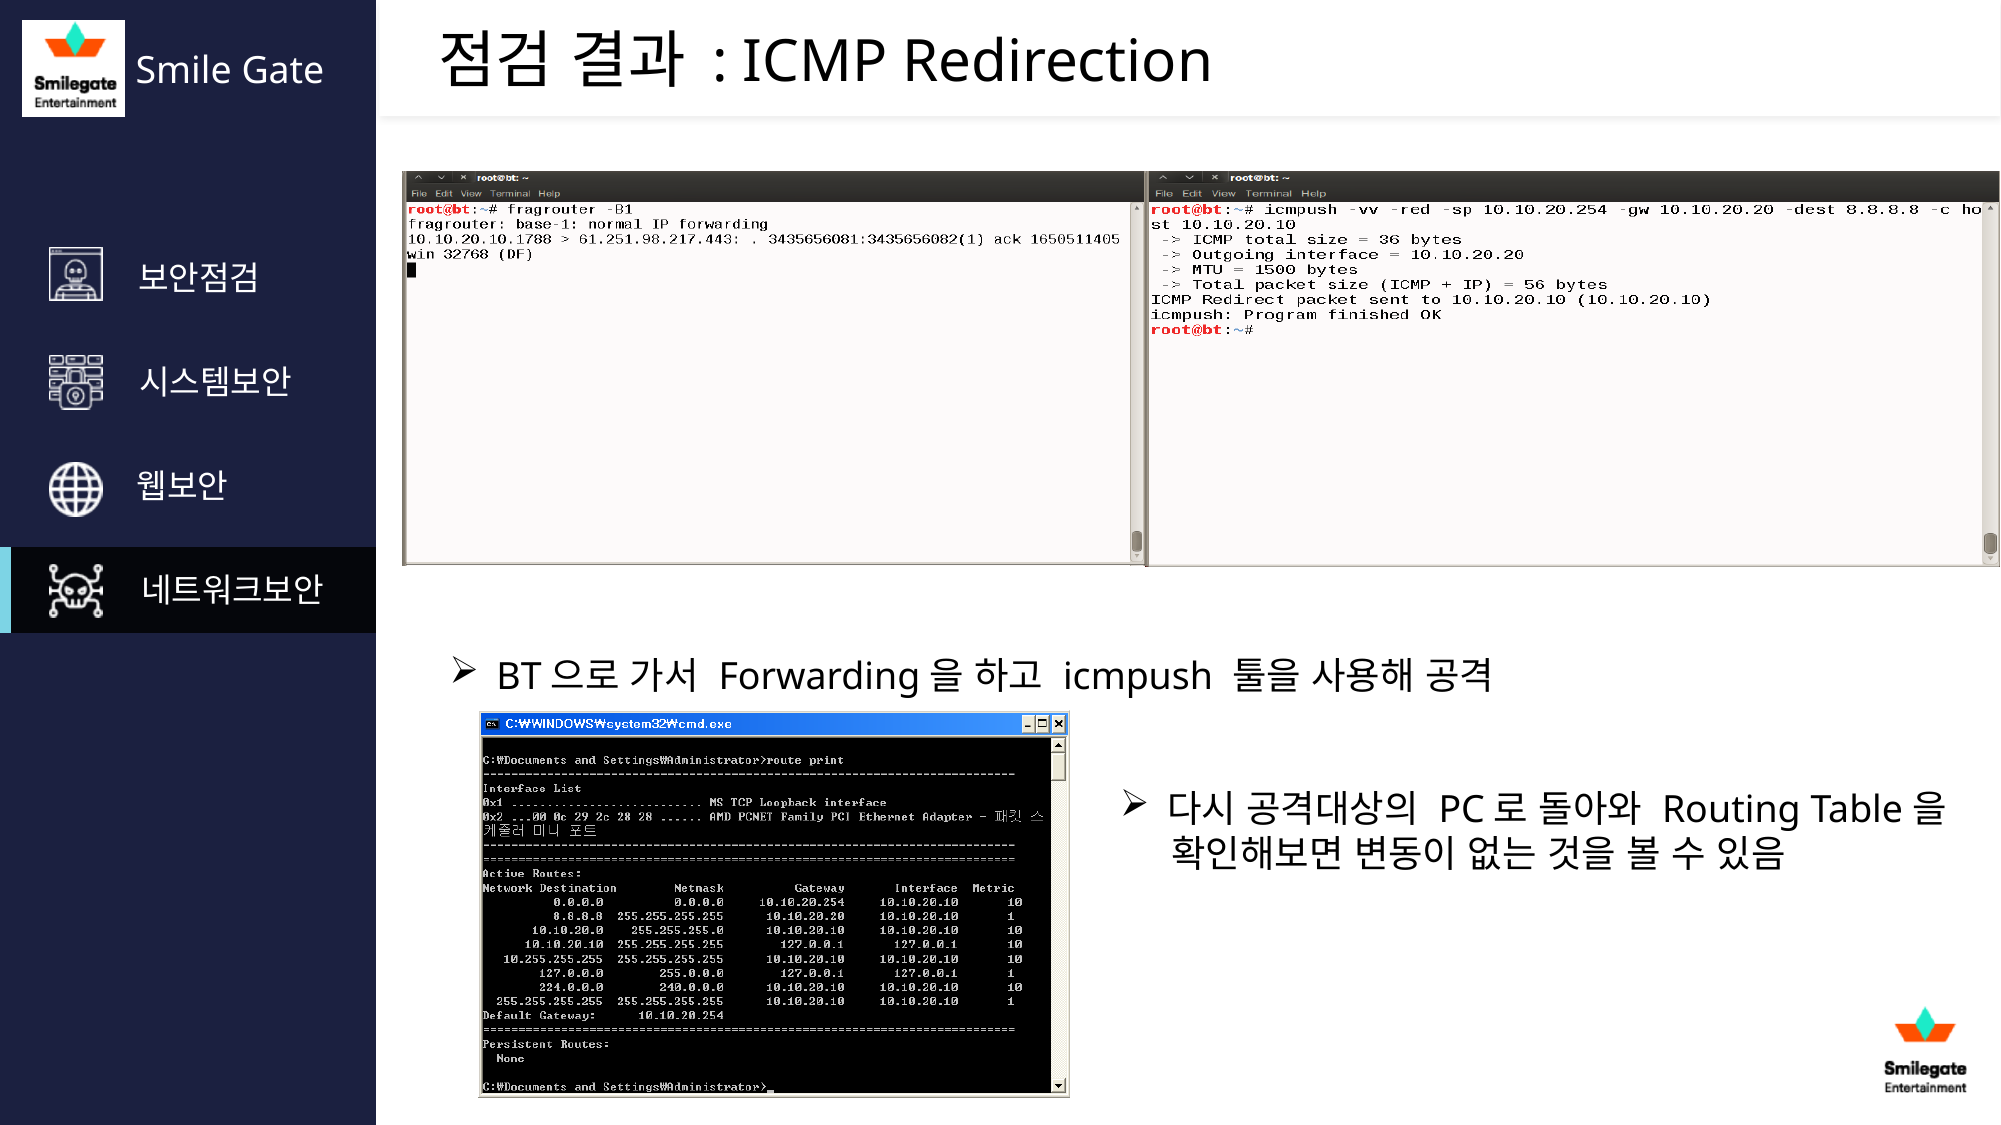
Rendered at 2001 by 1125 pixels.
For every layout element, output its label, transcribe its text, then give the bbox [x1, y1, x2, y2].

picture [1872, 1005, 1975, 1102]
text_box : ICMP Redirection [697, 15, 2000, 101]
text_box 다시 공격대상의 PC로 돌아와 Routing Table을 확인해보면 변동이 없는 것을 볼 수 있음 [1105, 777, 2000, 883]
picture [49, 355, 103, 410]
picture [478, 710, 1070, 1098]
picture [49, 247, 103, 301]
text_box BT으로 가서 Forwarding을 하고 icmpush 툴을 사용해 공격 [434, 644, 1776, 750]
picture [49, 564, 103, 618]
picture [402, 171, 2000, 567]
picture [22, 20, 125, 117]
picture [49, 462, 103, 517]
